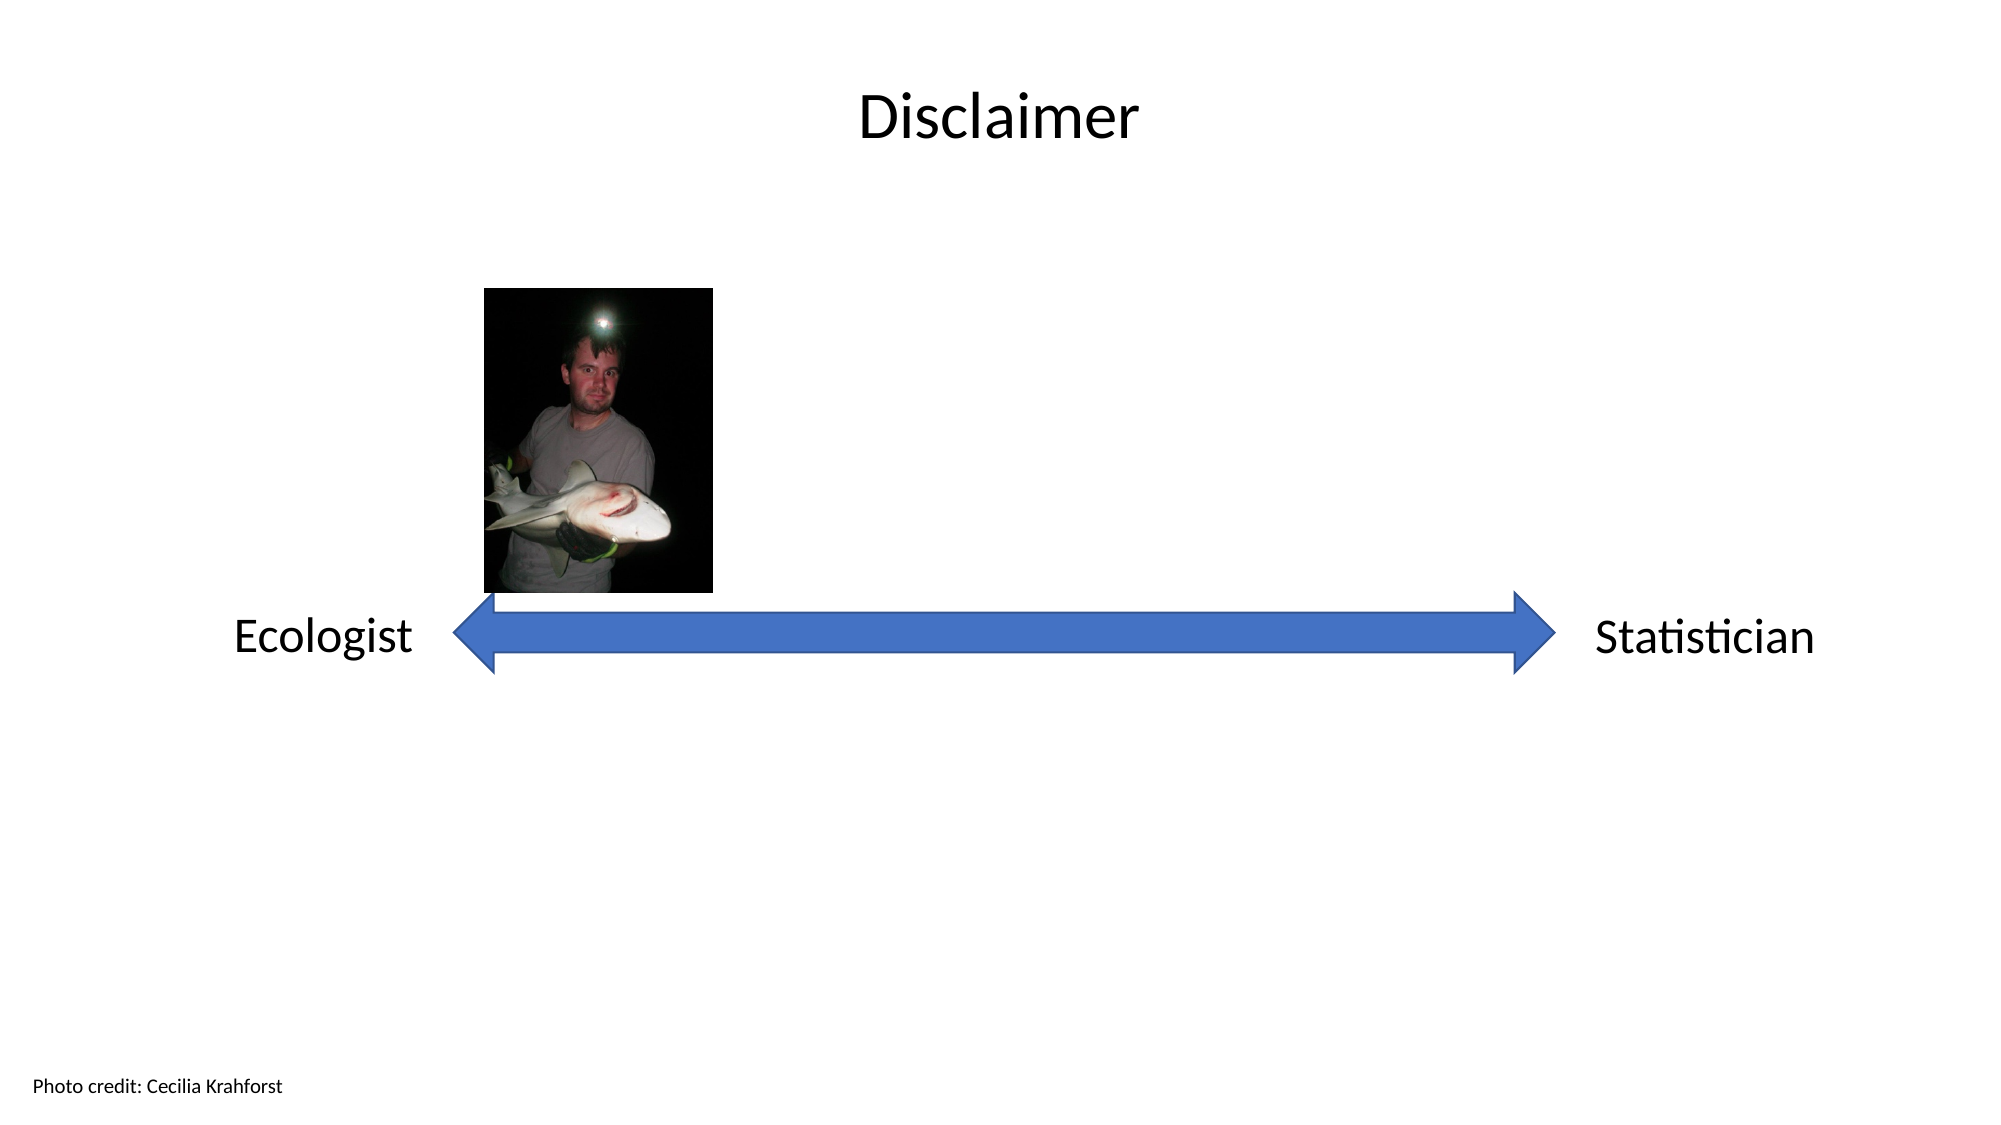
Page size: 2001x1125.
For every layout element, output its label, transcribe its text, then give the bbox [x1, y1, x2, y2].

picture [484, 288, 713, 593]
text_box [452, 590, 1556, 675]
text_box Disclaimer [843, 64, 1157, 159]
text_box Statistician [1580, 596, 1831, 672]
text_box Ecologist [219, 594, 429, 670]
text_box Photo credit: Cecilia Krahforst [18, 1065, 299, 1106]
